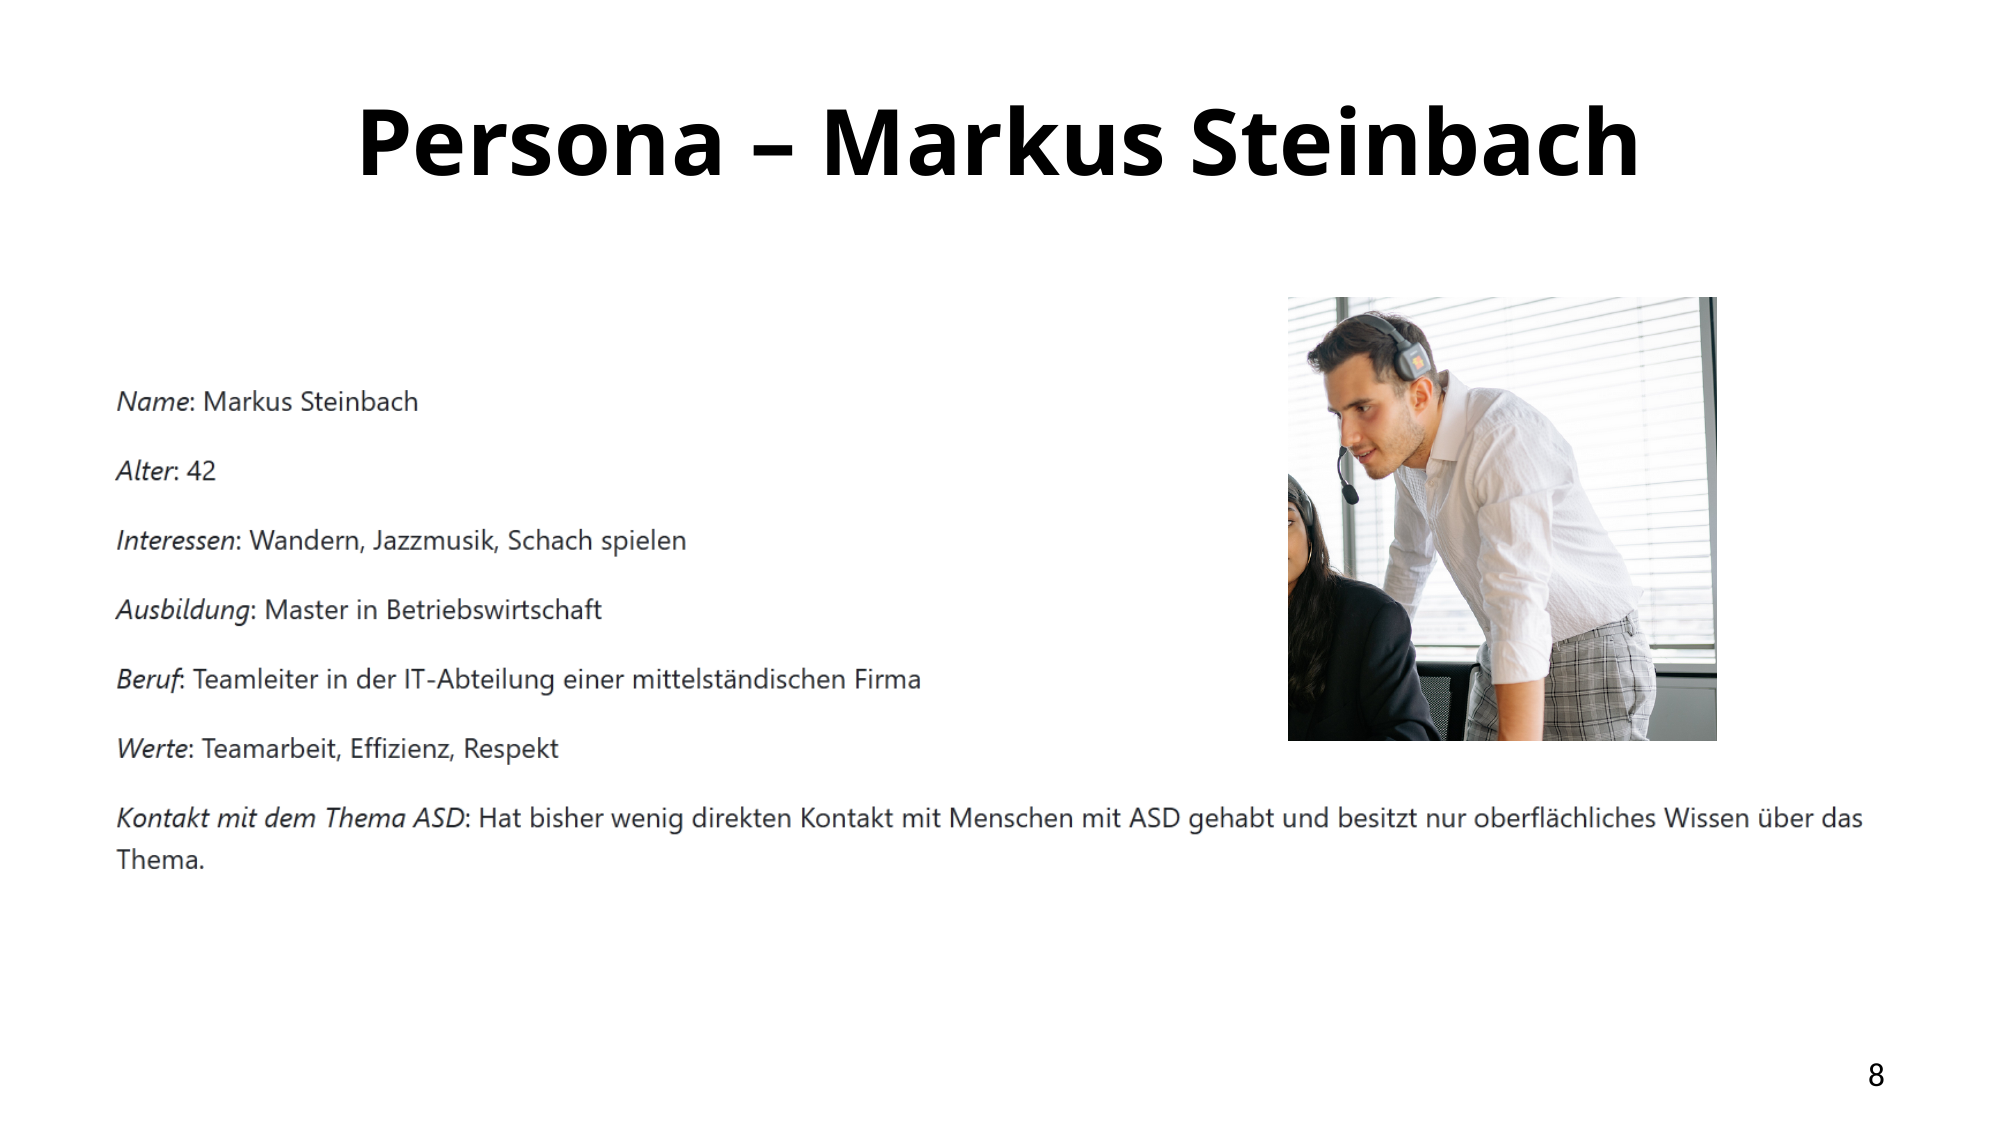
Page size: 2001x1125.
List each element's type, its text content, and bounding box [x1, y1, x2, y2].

slide_number 8 [1433, 1042, 1900, 1103]
title Persona – Markus Steinbach [99, 45, 1900, 233]
picture [98, 389, 1878, 892]
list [1288, 297, 1717, 742]
